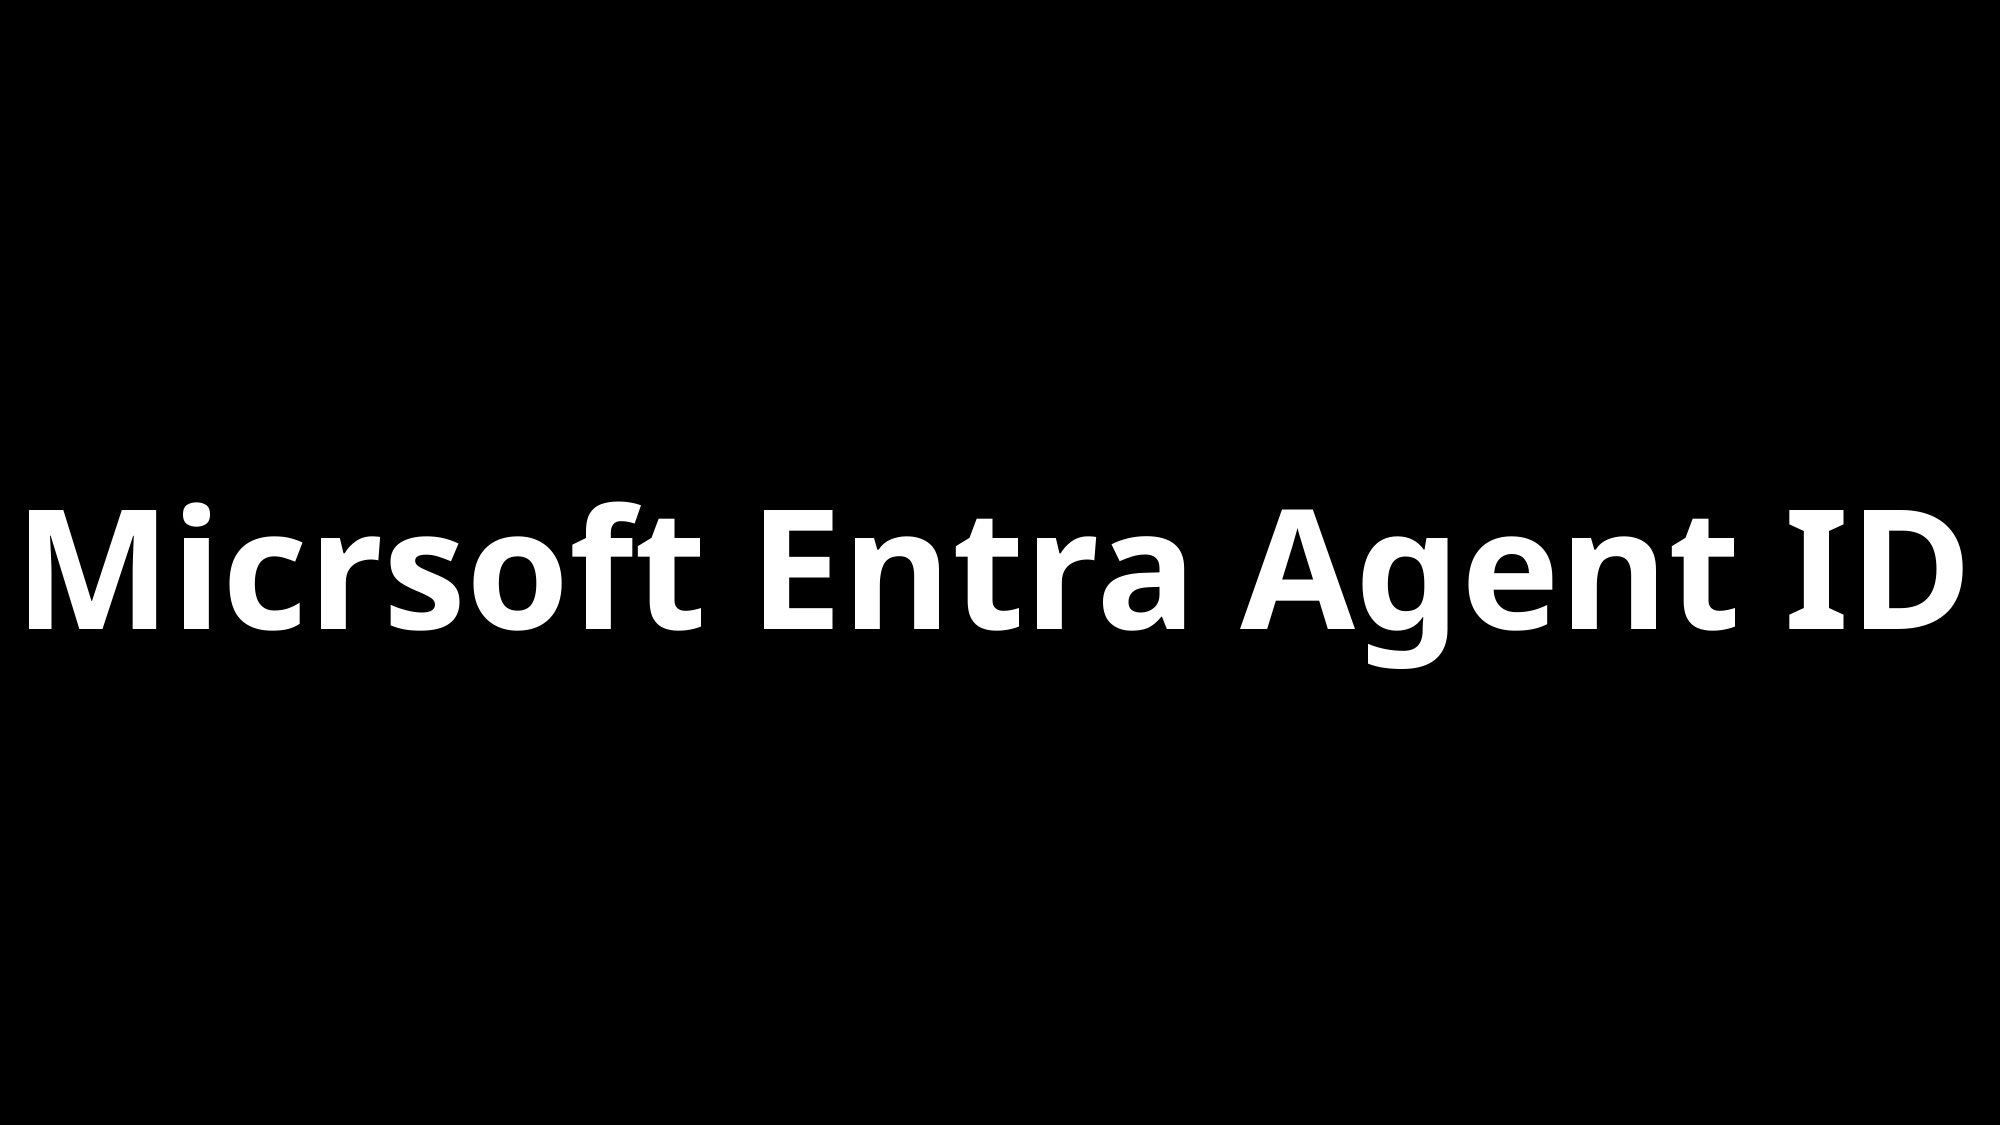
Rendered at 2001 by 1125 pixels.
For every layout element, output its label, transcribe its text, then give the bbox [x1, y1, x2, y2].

text_box Micrsoft Entra Agent ID [0, 0, 2000, 1125]
